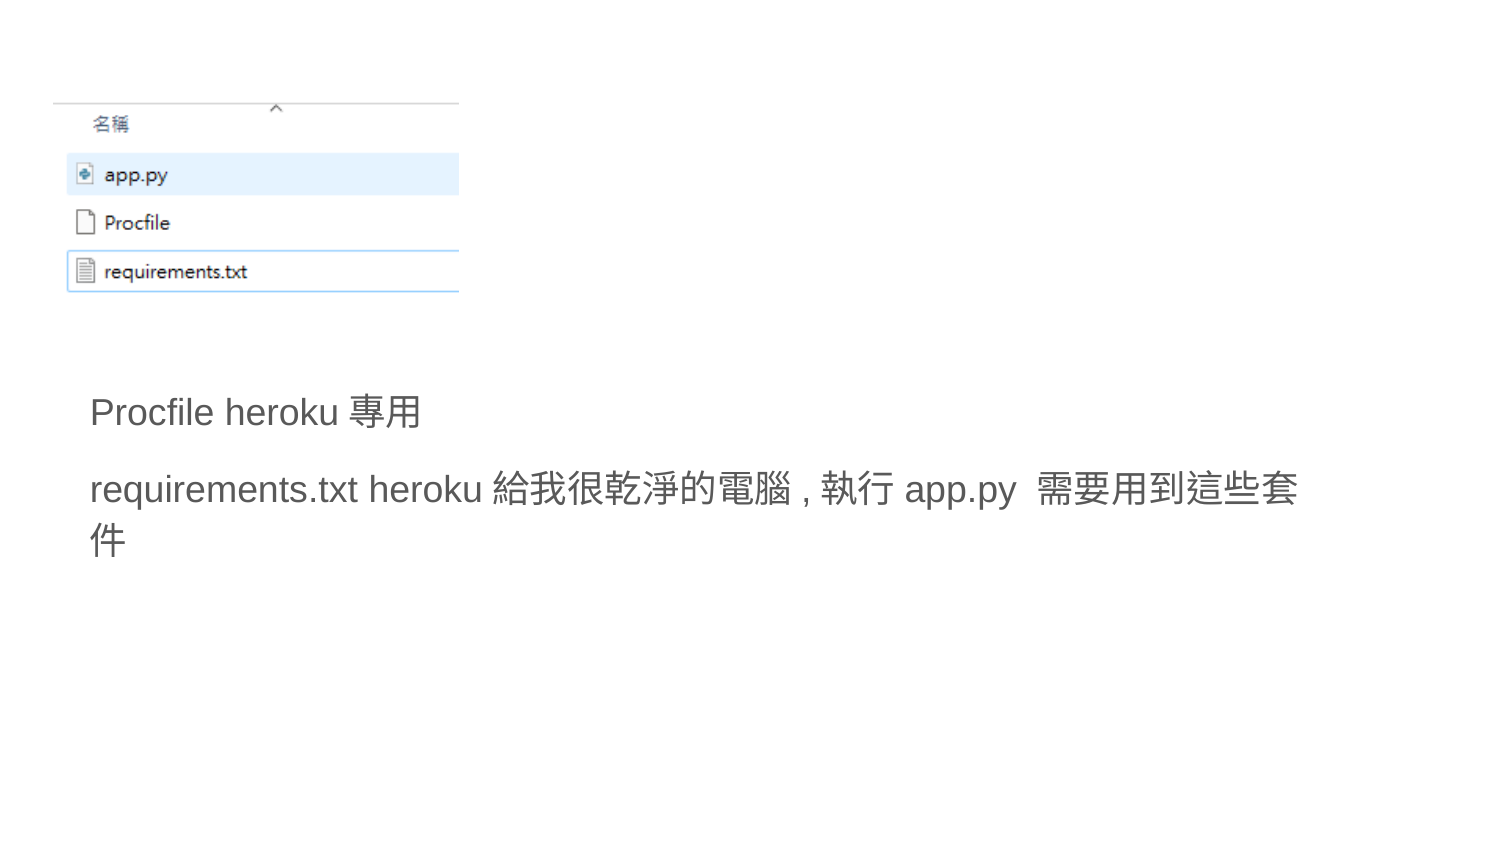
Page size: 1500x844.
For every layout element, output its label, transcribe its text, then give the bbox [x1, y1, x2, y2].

picture [53, 89, 459, 375]
text_box Procfile heroku專用 requirements.txt heroku給我很乾淨的電腦,執行app.py 需要用到這些套件 [74, 366, 1337, 577]
